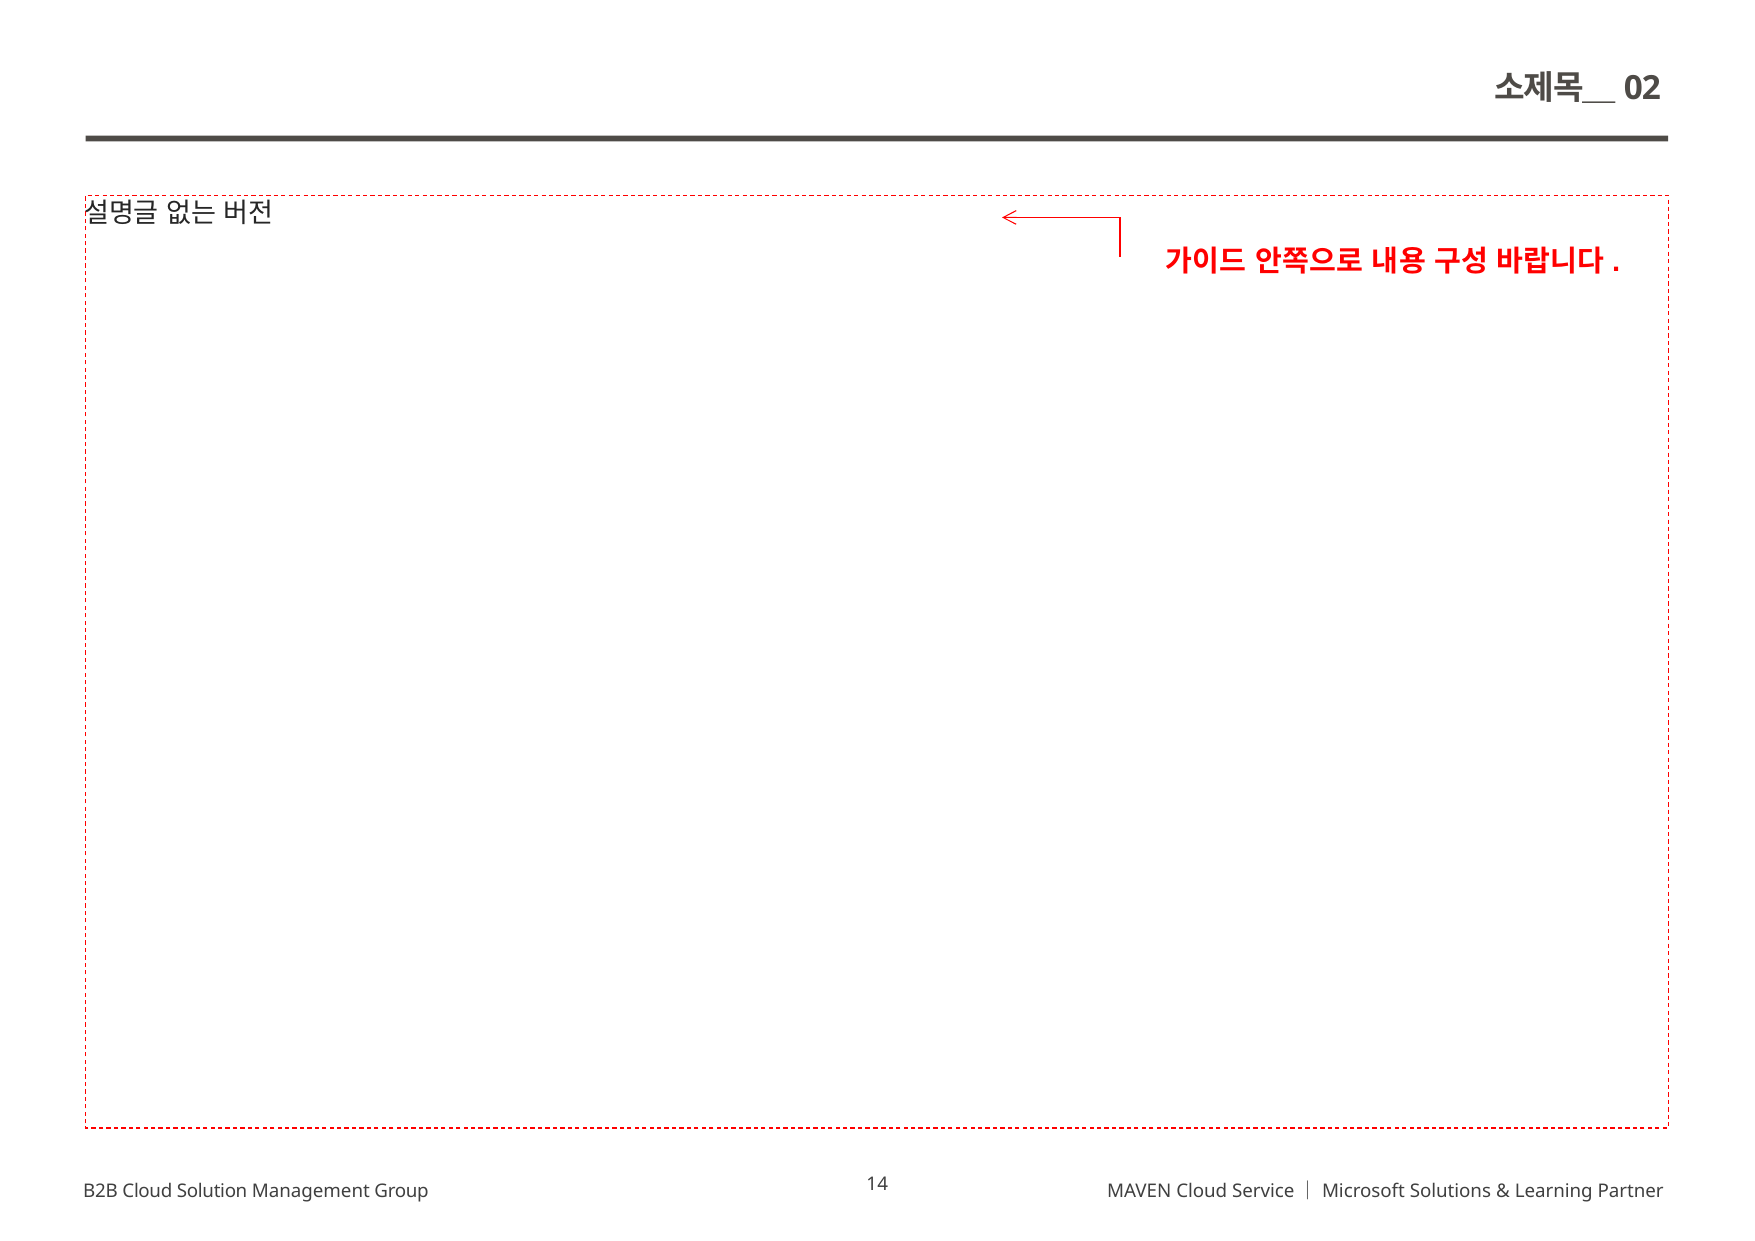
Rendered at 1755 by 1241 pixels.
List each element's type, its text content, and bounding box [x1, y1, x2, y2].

text_box 설명글 없는 버전 [84, 195, 321, 228]
text_box 소제목＿02 [85, 66, 1669, 107]
text_box [85, 194, 1669, 1129]
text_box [1002, 217, 1635, 278]
